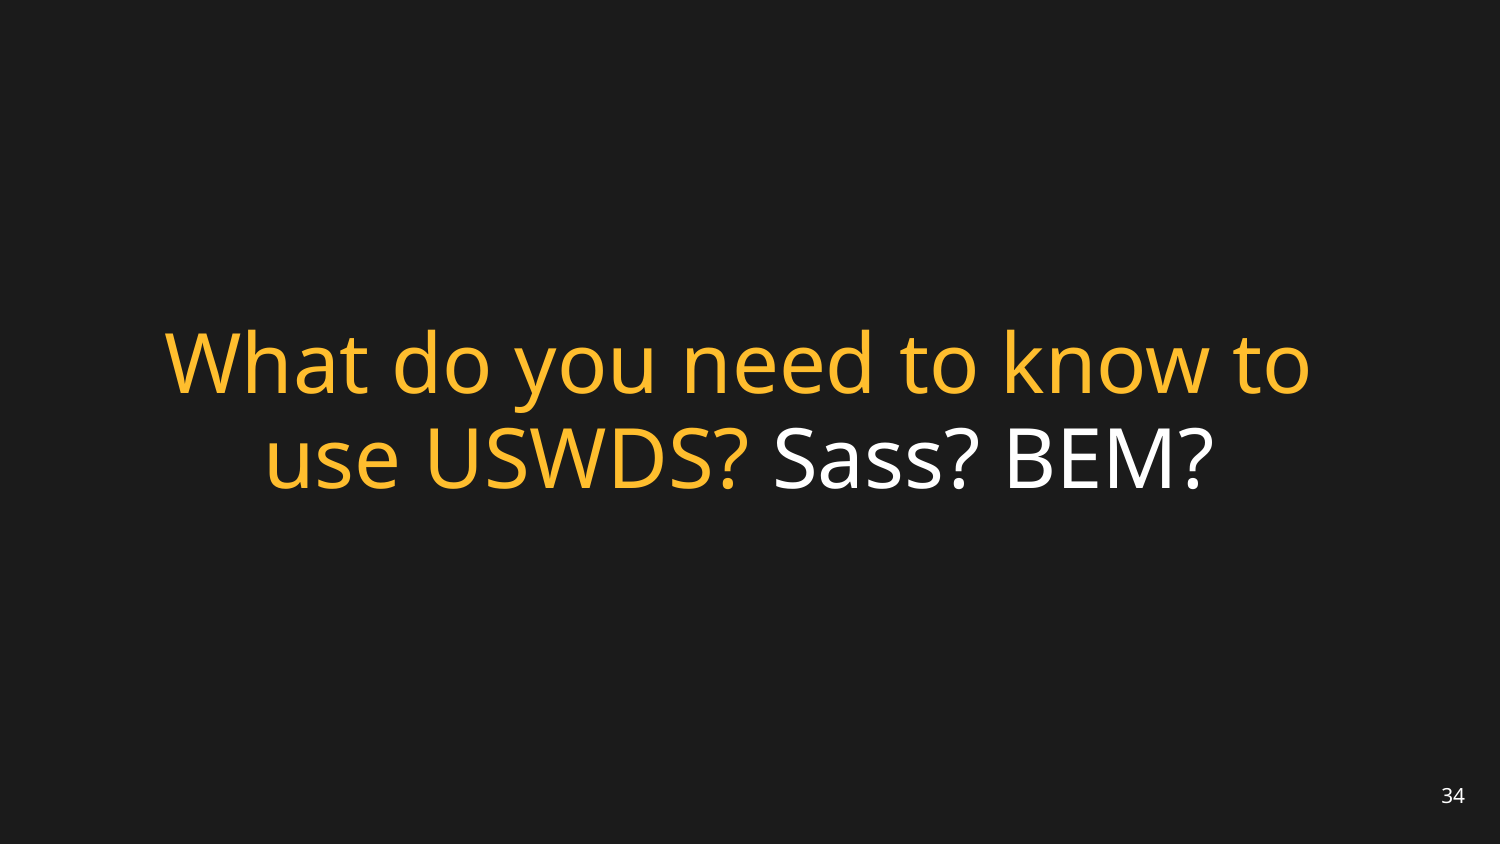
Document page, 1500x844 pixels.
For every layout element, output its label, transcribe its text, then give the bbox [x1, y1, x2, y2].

slide_number 34 [1389, 764, 1480, 830]
title What do you need to know to use USWDS? Sass? BEM? [51, 72, 1449, 753]
